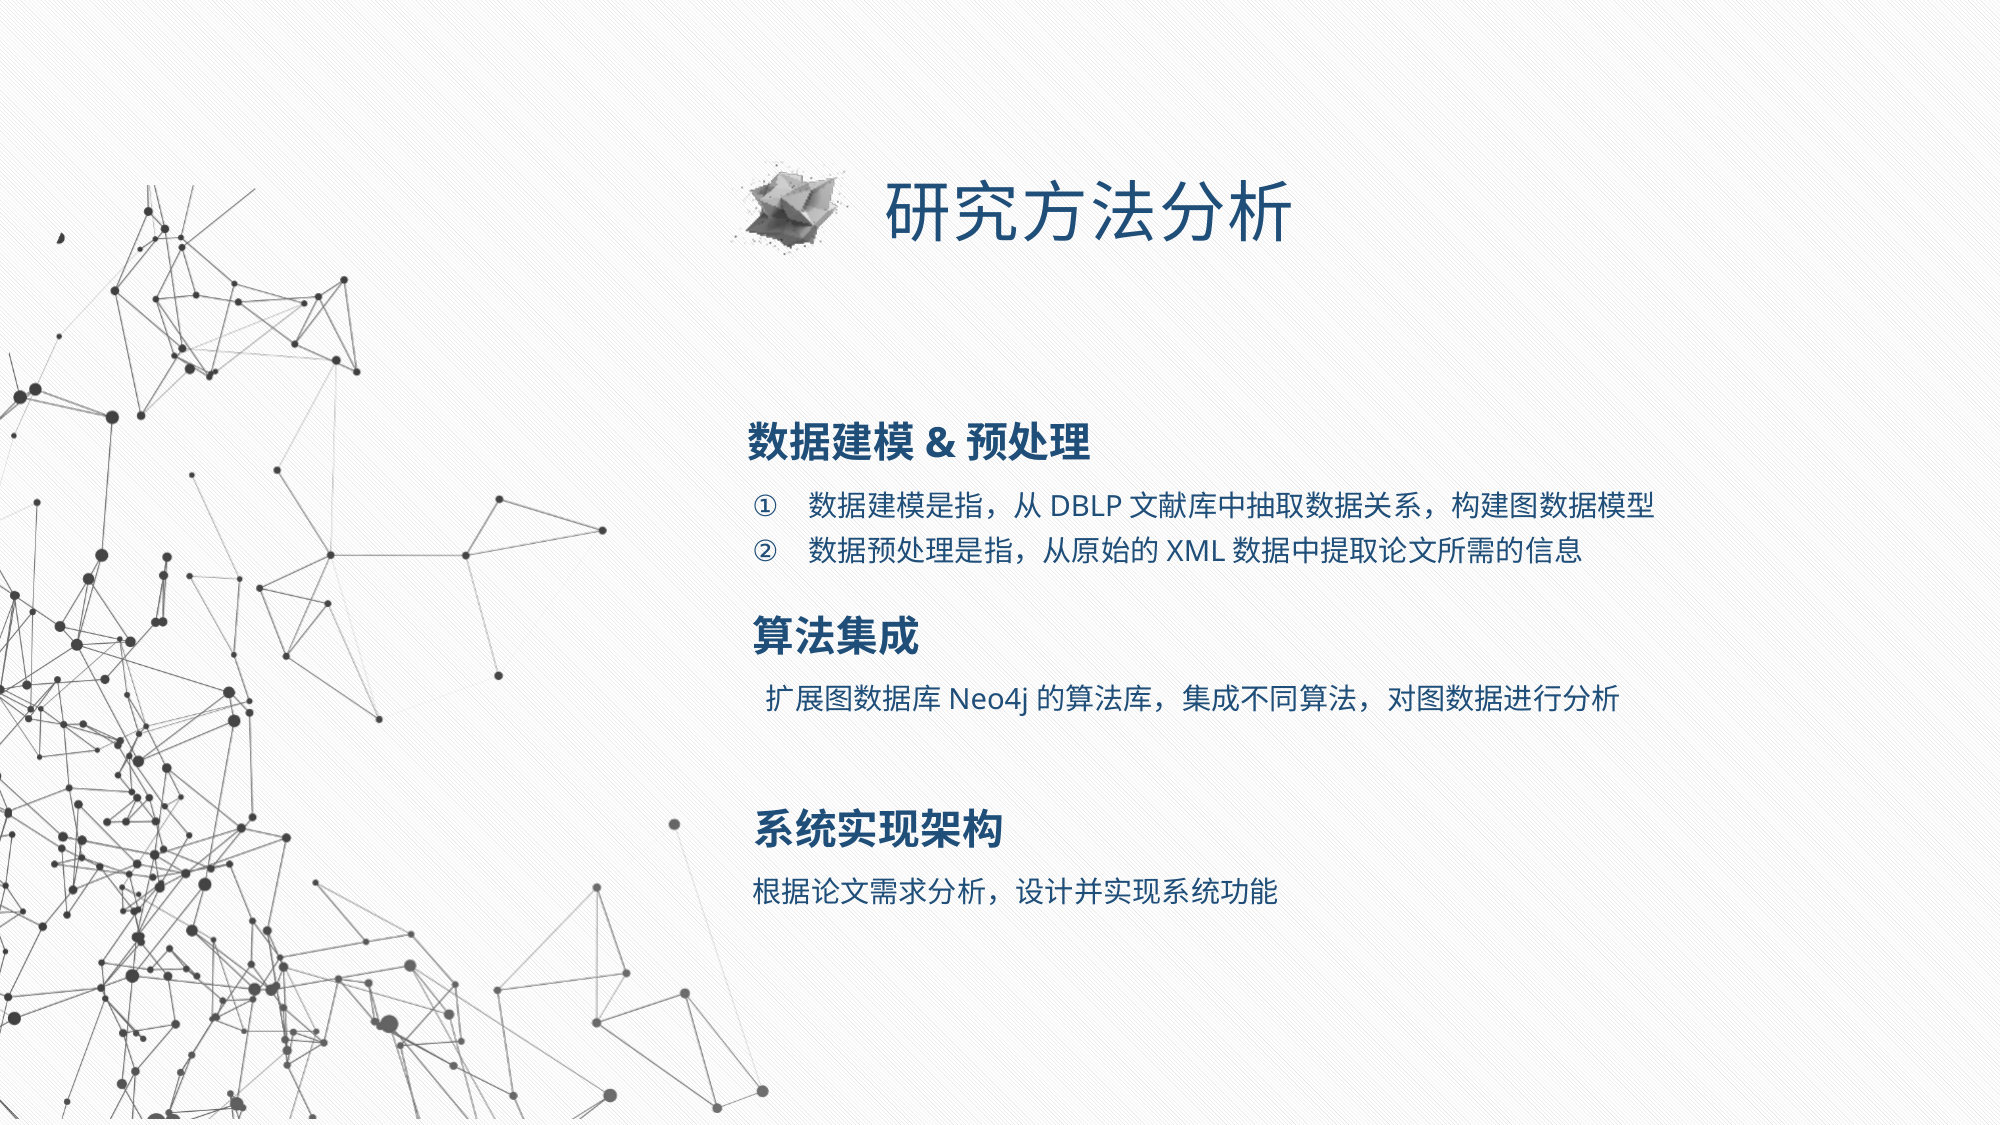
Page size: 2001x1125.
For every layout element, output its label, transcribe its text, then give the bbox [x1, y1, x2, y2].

picture [0, 138, 933, 1119]
text_box 数据建模是指，从DBLP文献库中抽取数据关系，构建图数据模型 数据预处理是指，从原始的XML数据中提取论文所需的信息 [933, 468, 1713, 575]
text_box 系统实现架构 [933, 780, 1020, 855]
text_box 研究方法分析 [869, 162, 1346, 258]
text_box 数据建模&预处理 [933, 393, 1116, 468]
text_box 根据论文需求分析，设计并实现系统功能 [933, 855, 1713, 917]
text_box 扩展图数据库Neo4j的算法库，集成不同算法，对图数据进行分析 [933, 662, 1713, 723]
